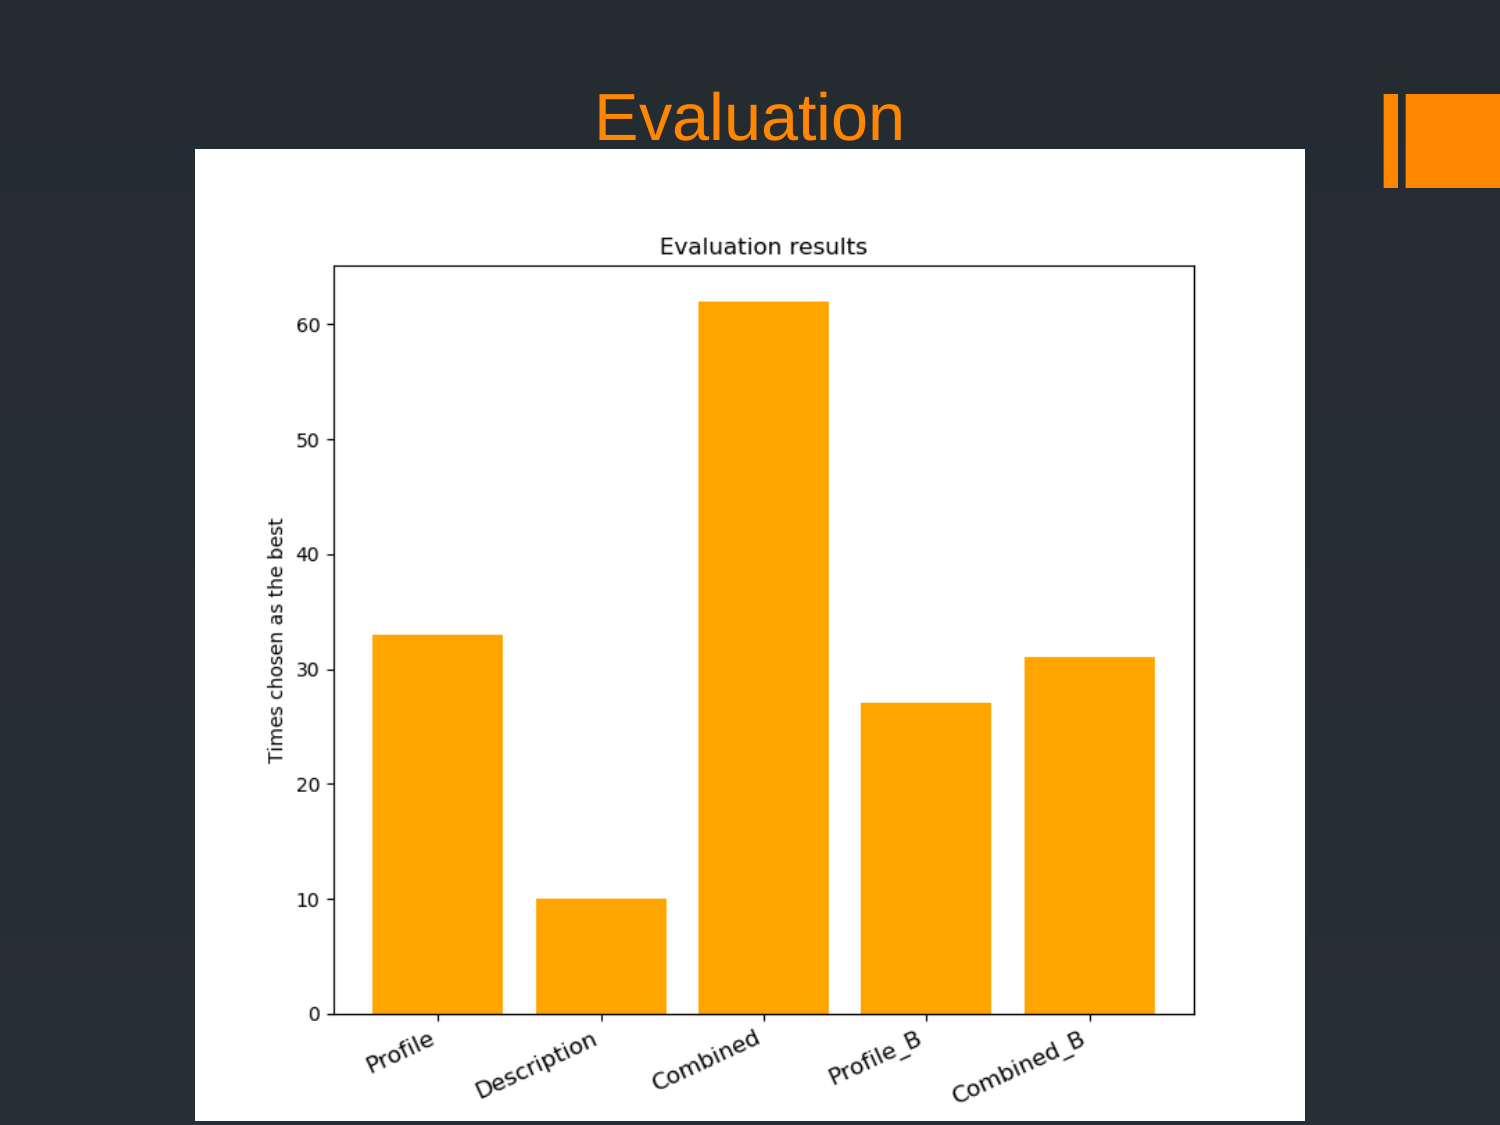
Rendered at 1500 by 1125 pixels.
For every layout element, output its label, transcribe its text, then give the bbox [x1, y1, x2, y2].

title Evaluation [444, 64, 1056, 148]
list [195, 149, 1305, 1121]
